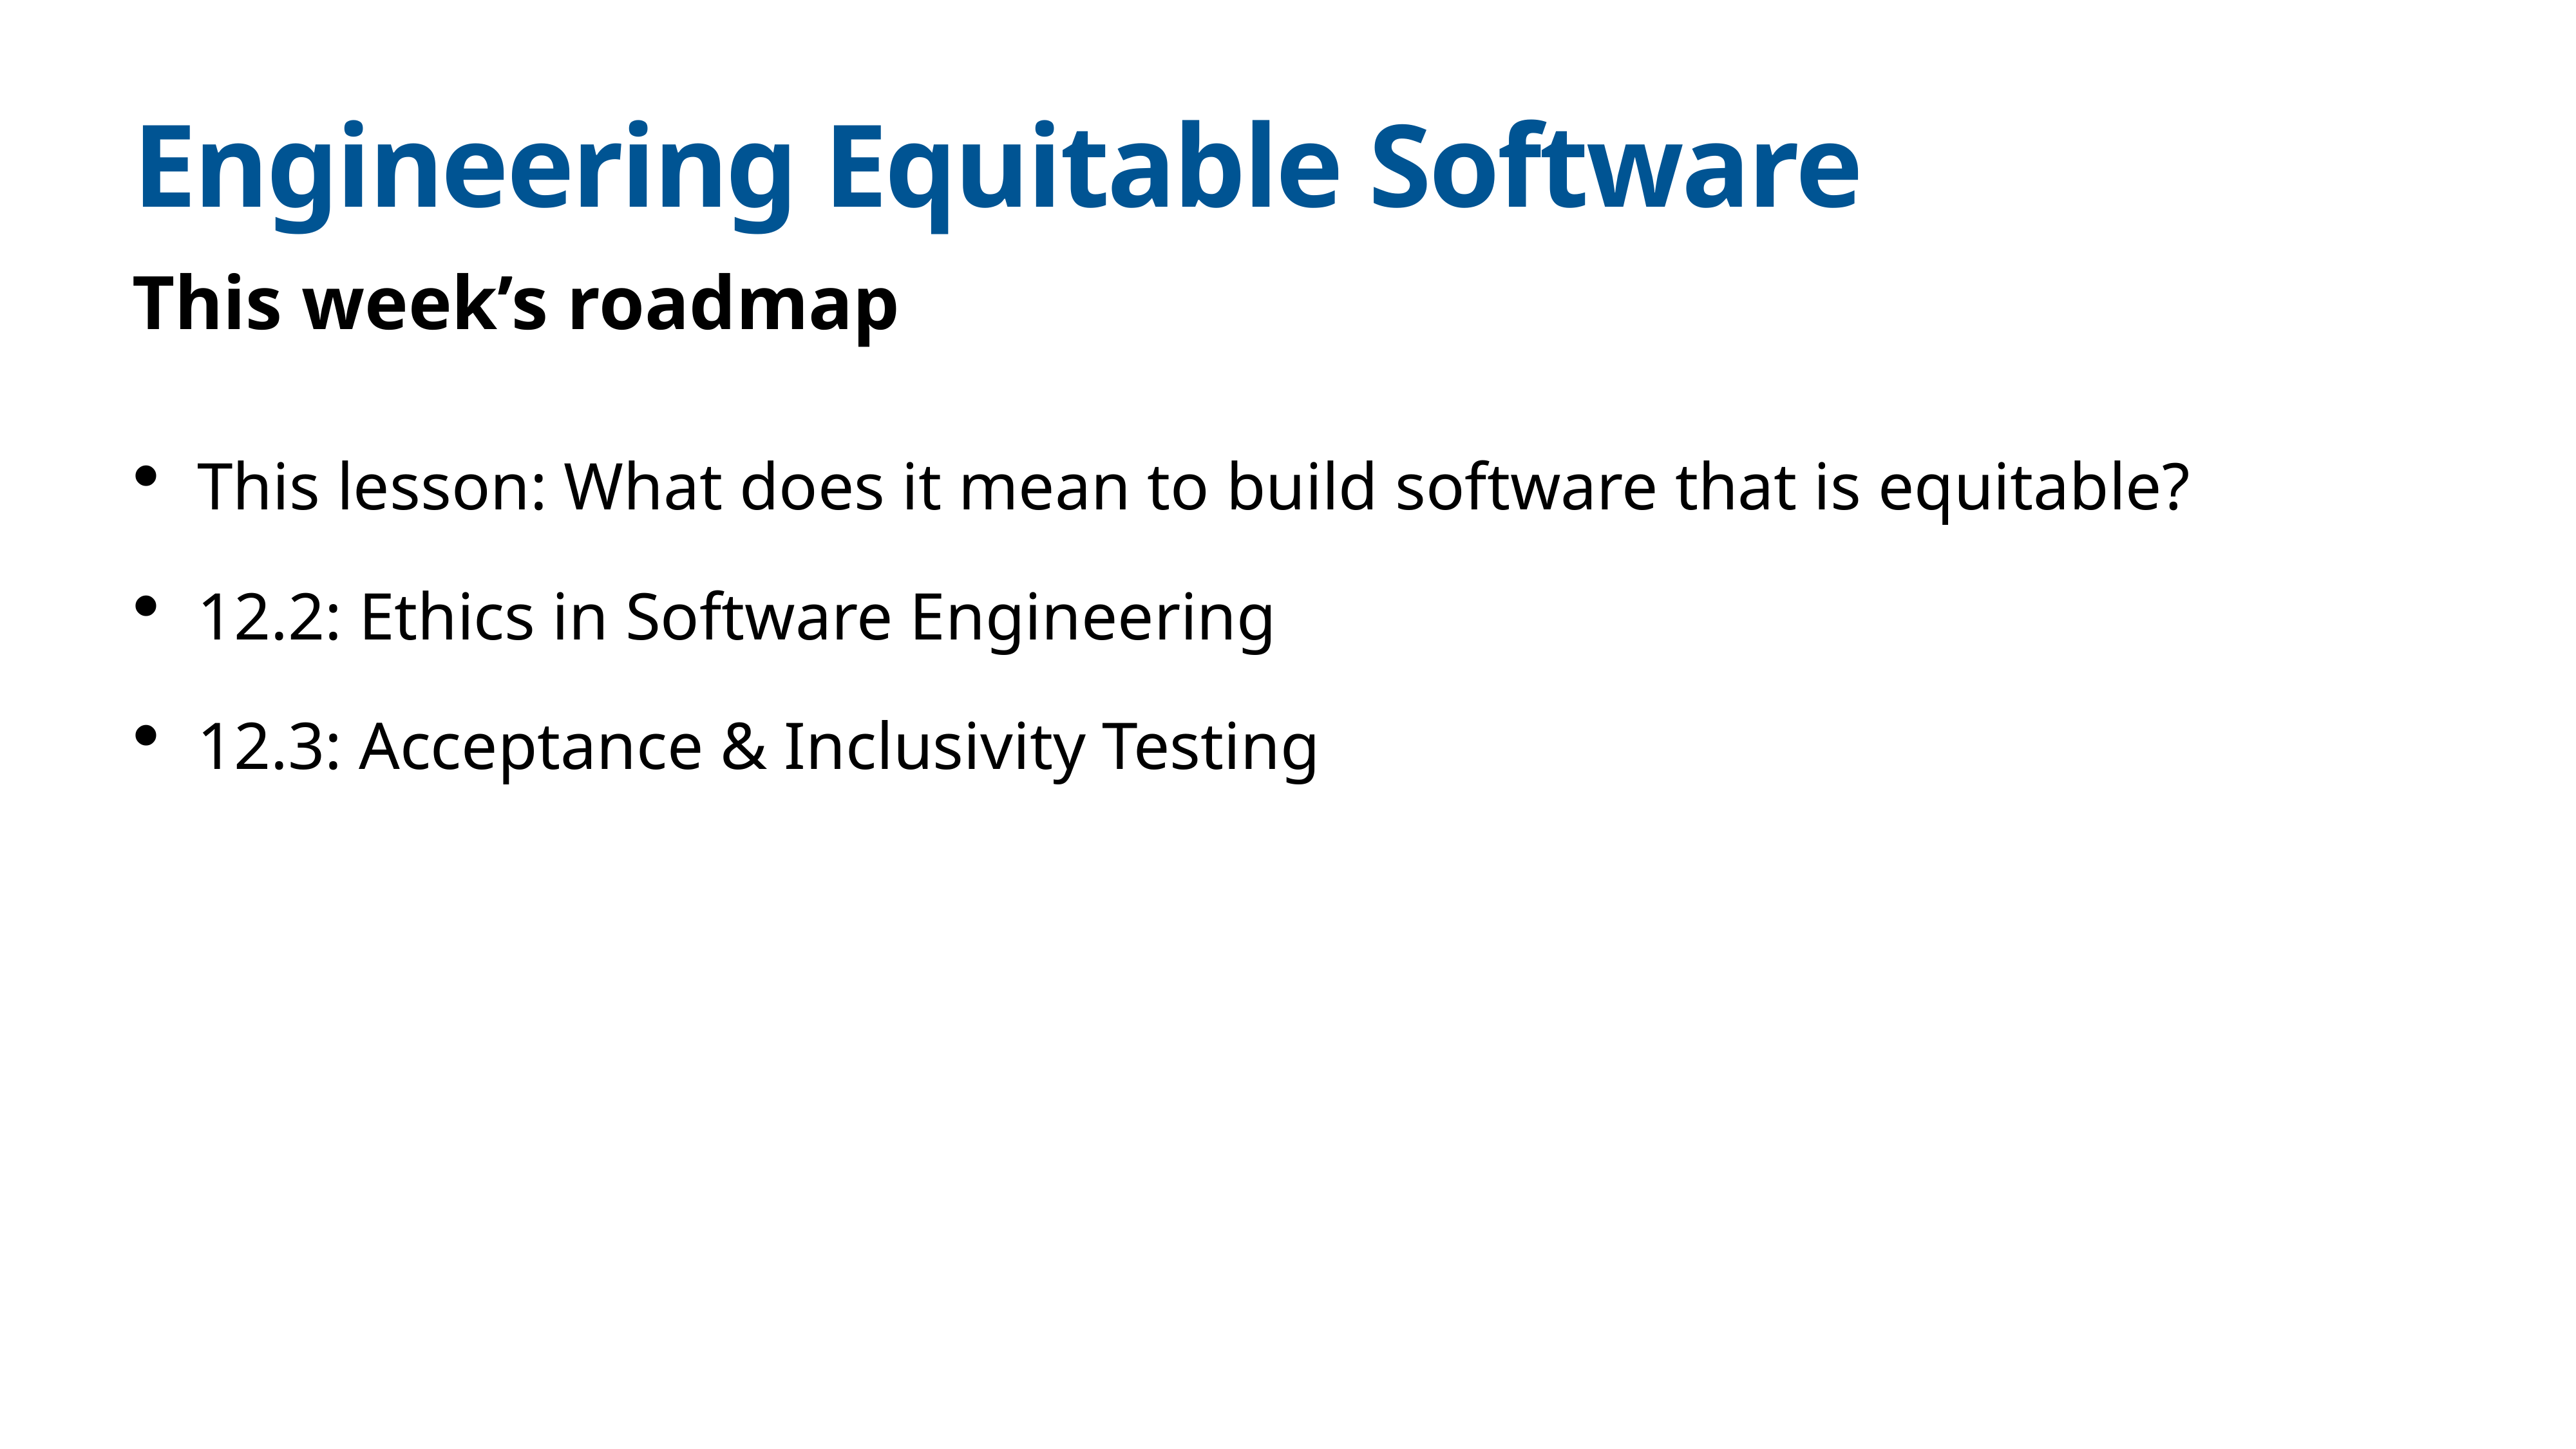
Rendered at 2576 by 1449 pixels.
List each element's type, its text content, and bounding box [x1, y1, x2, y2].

list This week’s roadmap [127, 250, 2449, 350]
list This lesson: What does it mean to build software that is equitable? 12.2: Ethics in Software Engineering 12.3: Acceptance & Inclusivity Testing [127, 448, 2449, 1321]
title Engineering Equitable Software [127, 113, 2449, 250]
